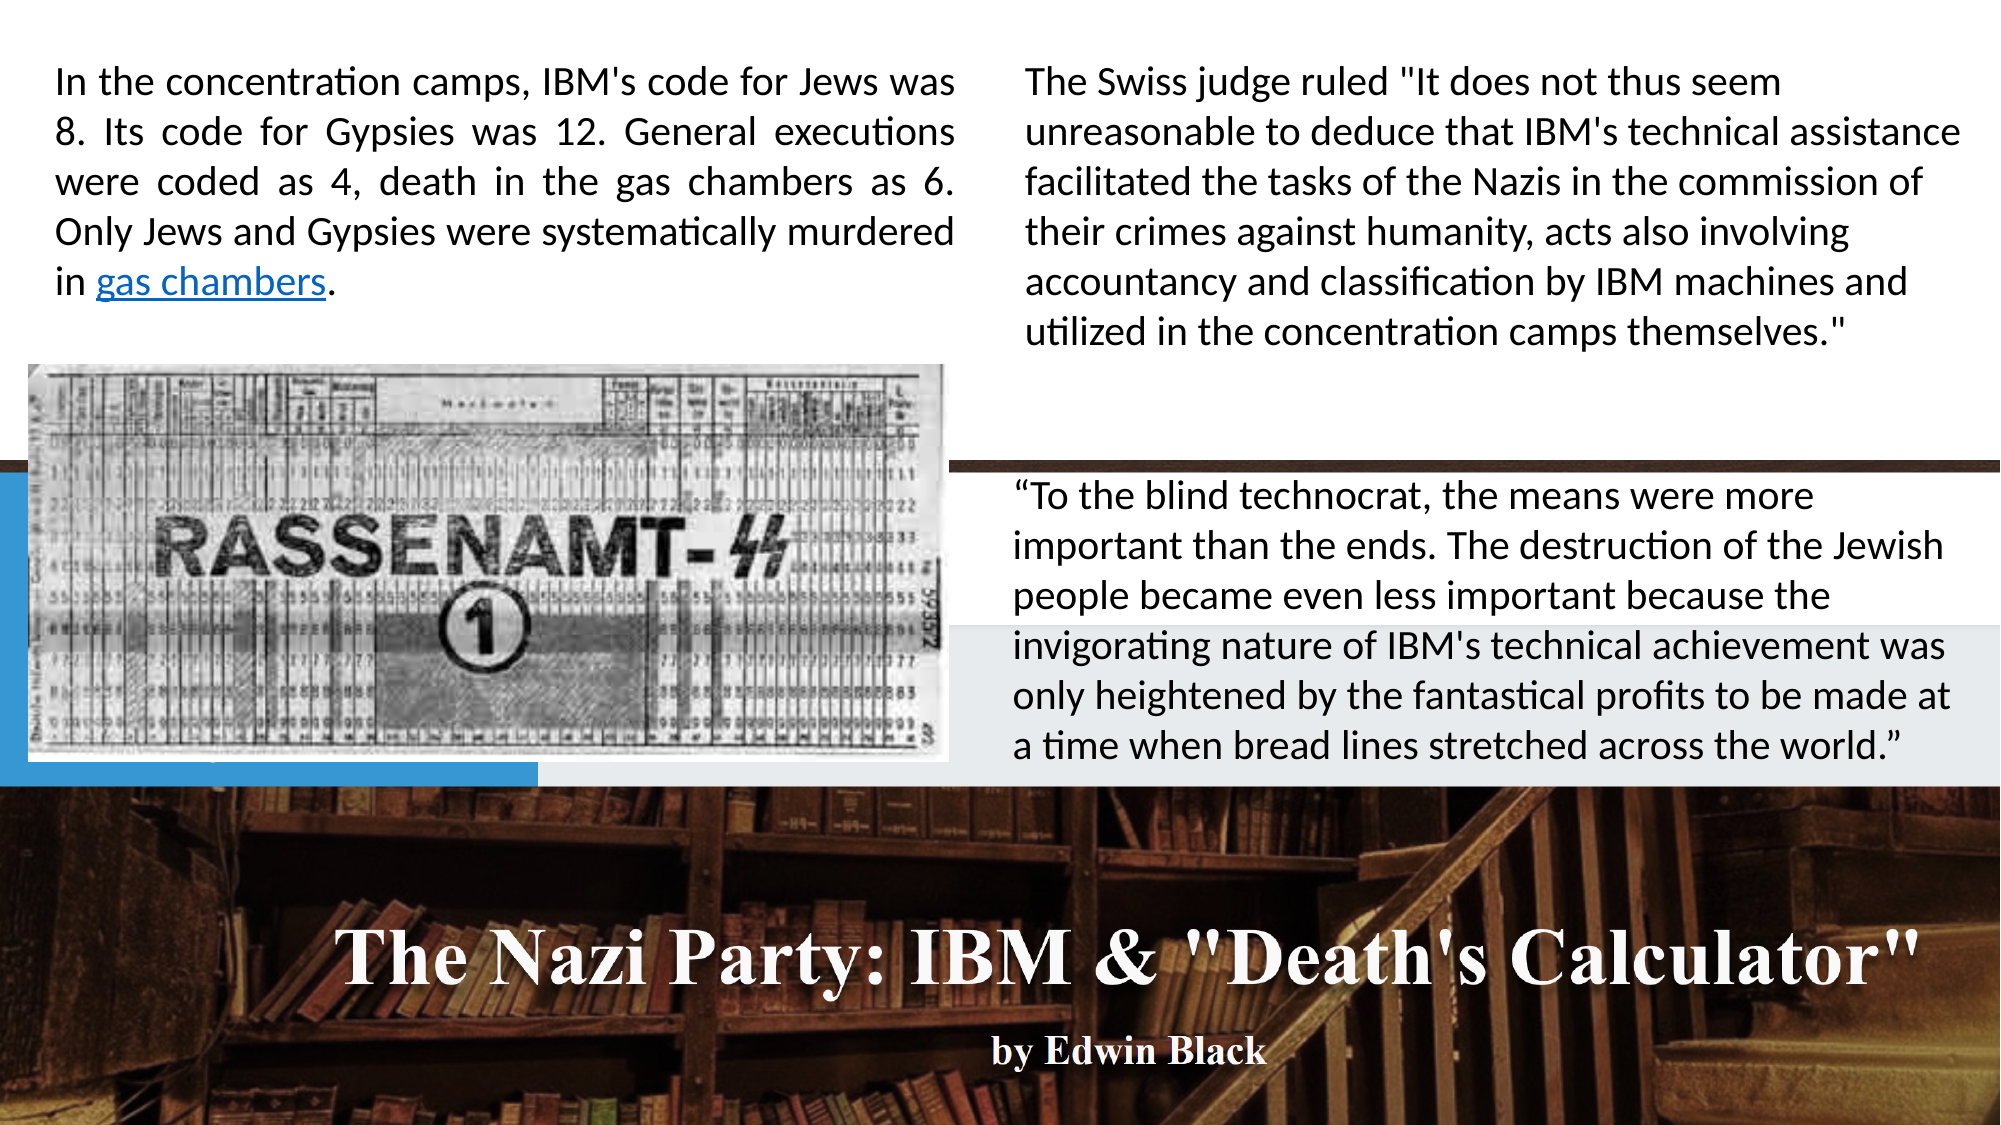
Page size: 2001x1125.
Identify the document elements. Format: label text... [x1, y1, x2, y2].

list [28, 364, 949, 762]
text_box In the concentration camps, IBM's code for Jews was 8. Its code for Gypsies was 12. General executions were coded as 4, death in the gas chambers as 6. Only Jews and Gypsies were systematically murdered in gas chambers. [40, 46, 971, 311]
text_box The Swiss judge ruled "It does not thus seem unreasonable to deduce that IBM's technical assistance facilitated the tasks of the Nazis in the commission of their crimes against humanity, acts also involving accountancy and classification by IBM machines and utilized in the concentration camps themselves." [1010, 46, 2000, 361]
picture [0, 460, 2000, 1125]
